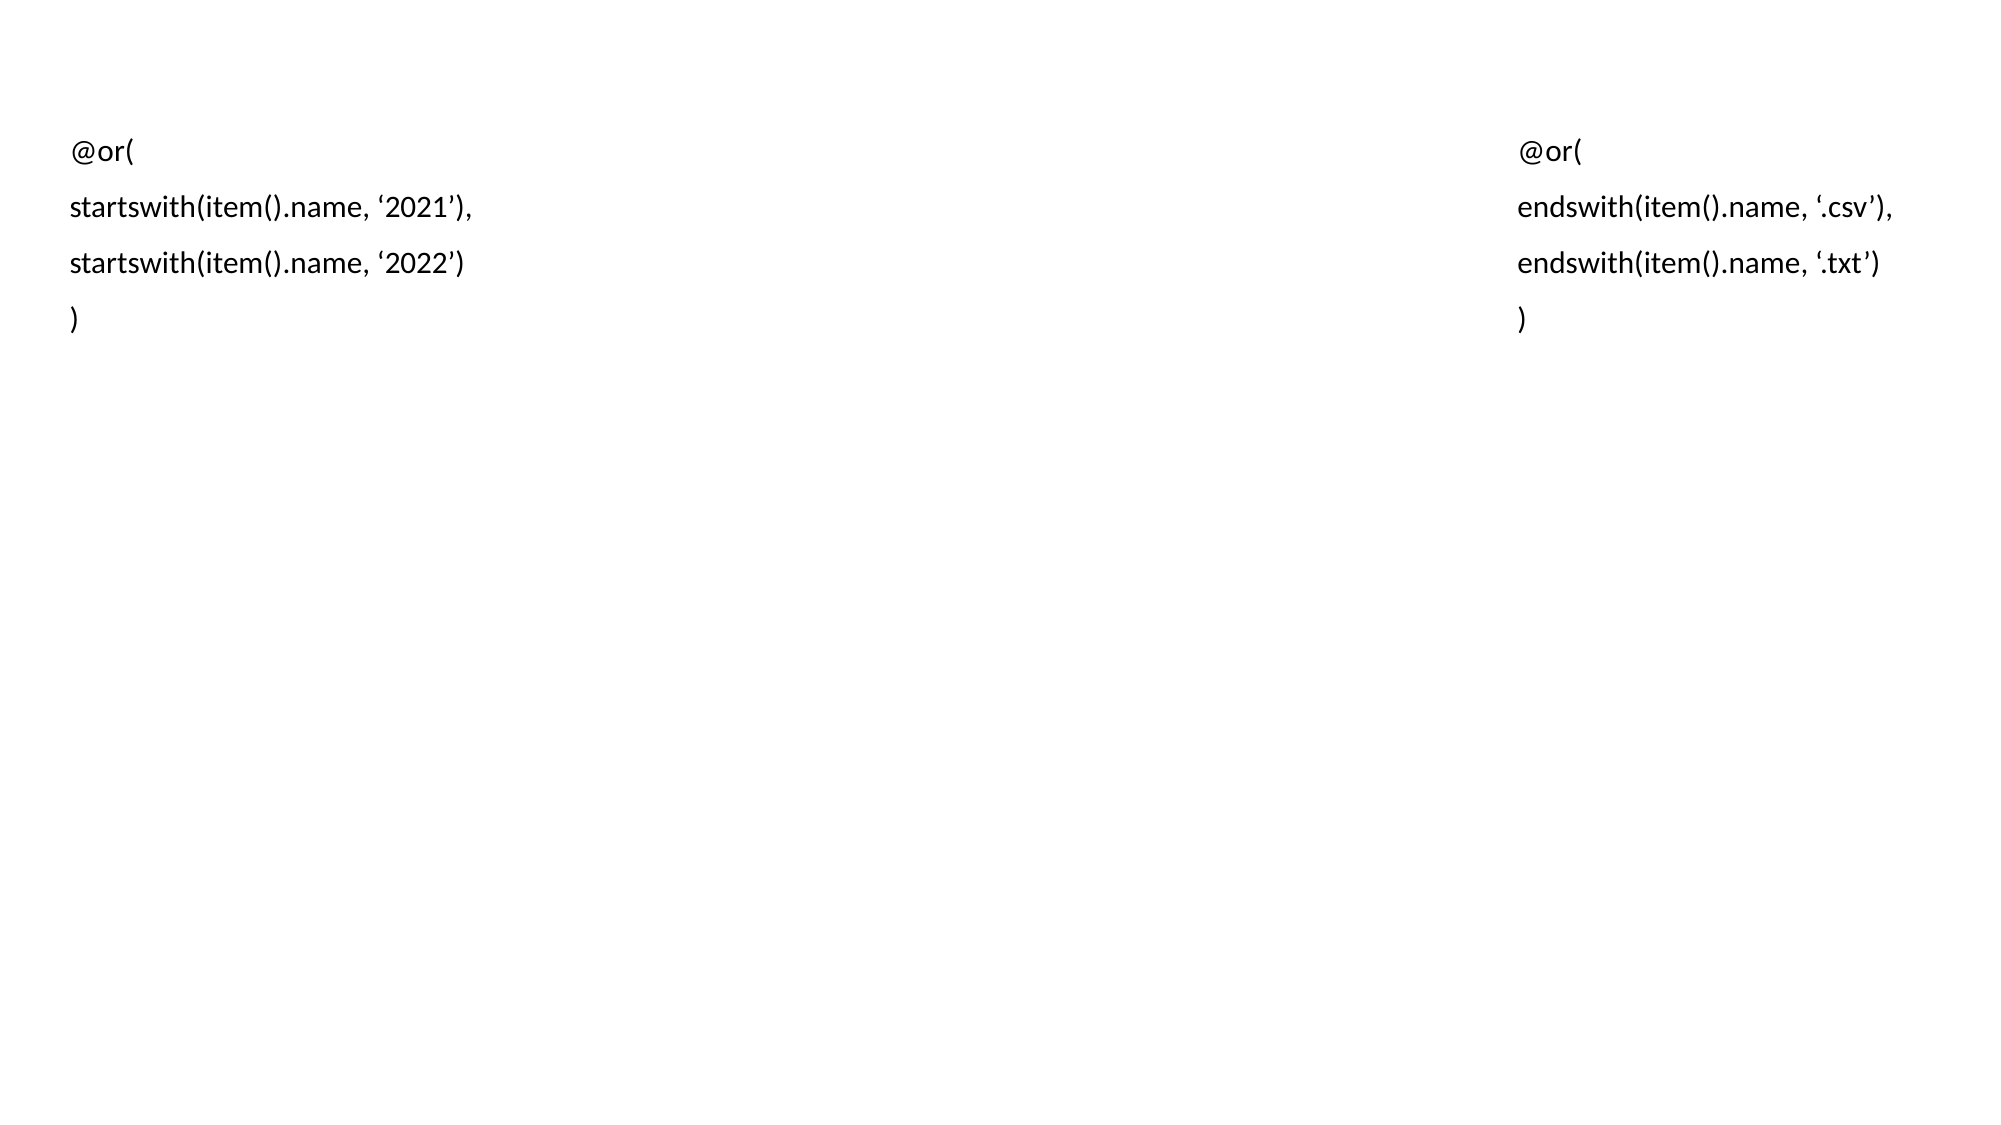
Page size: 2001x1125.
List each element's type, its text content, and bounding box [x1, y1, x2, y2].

text_box @or( startswith(item().name, ‘2021’), startswith(item().name, ‘2022’) ) [54, 103, 489, 344]
text_box @or( endswith(item().name, ‘.csv’), endswith(item().name, ‘.txt’) ) [1502, 103, 1909, 344]
